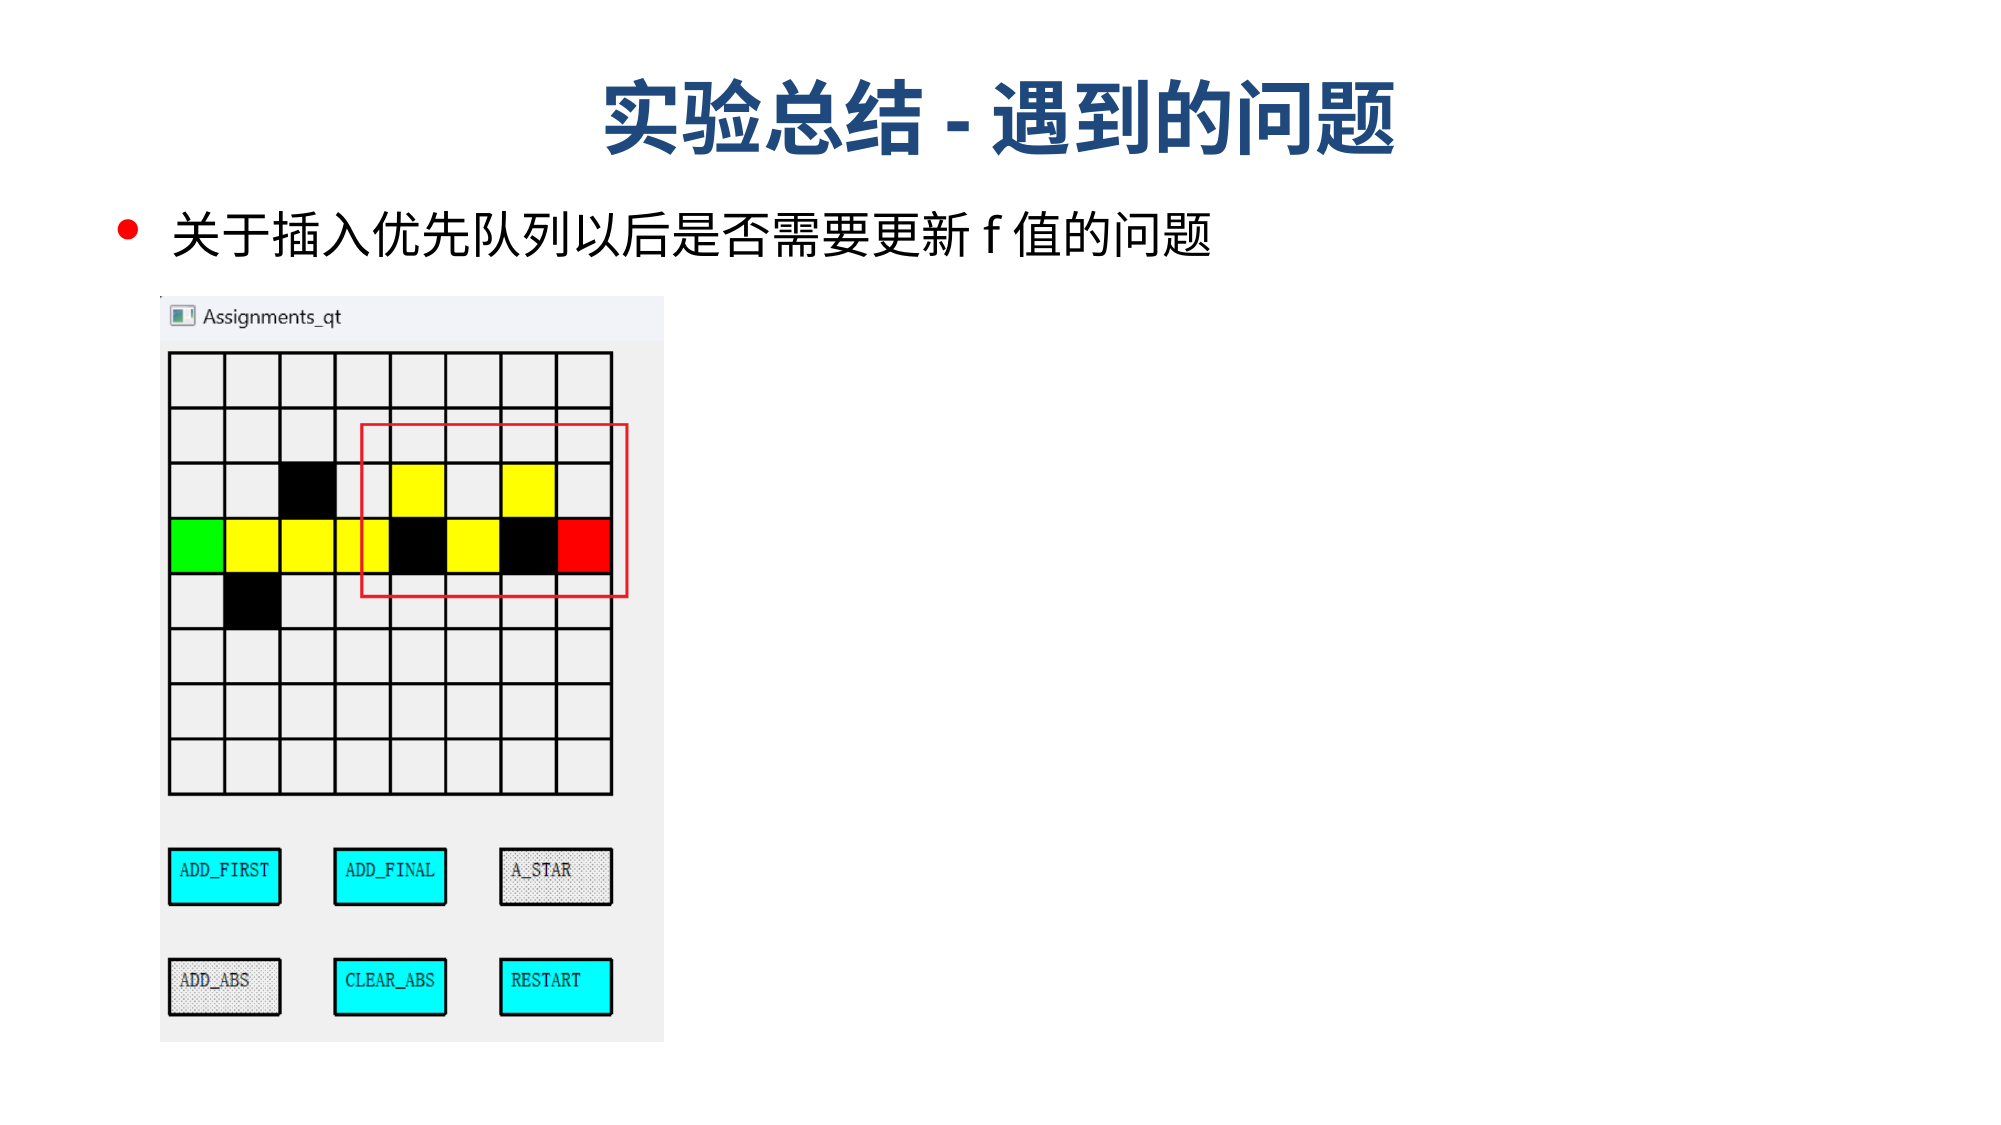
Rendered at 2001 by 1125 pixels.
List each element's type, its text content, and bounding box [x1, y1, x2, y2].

list 关于插入优先队列以后是否需要更新f值的问题 [99, 196, 1900, 1006]
picture [160, 296, 664, 1042]
title 实验总结-遇到的问题 [99, 20, 1898, 173]
